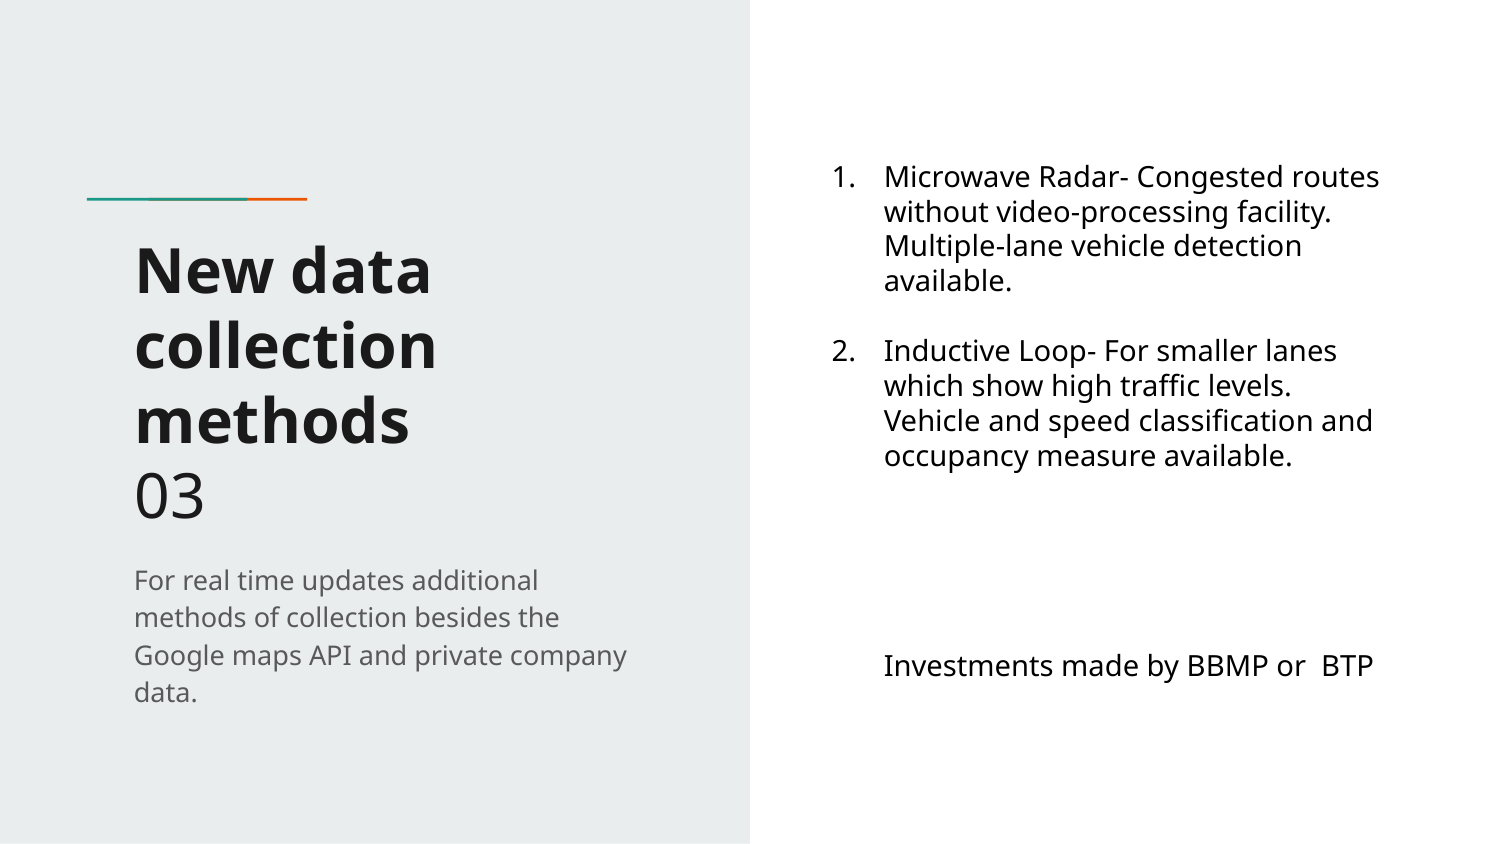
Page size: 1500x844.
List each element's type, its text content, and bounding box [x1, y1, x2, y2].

text_box Microwave Radar- Congested routes without video-processing facility. Multiple-lane vehicle detection available. Inductive Loop- For smaller lanes which show high traffic levels. Vehicle and speed classification and occupancy measure available. Investments made by BBMP or BTP [793, 142, 1426, 713]
title New data collection methods 03 [119, 216, 729, 510]
subtitle For real time updates additional methods of collection besides the Google maps API and private company data. [118, 543, 661, 669]
